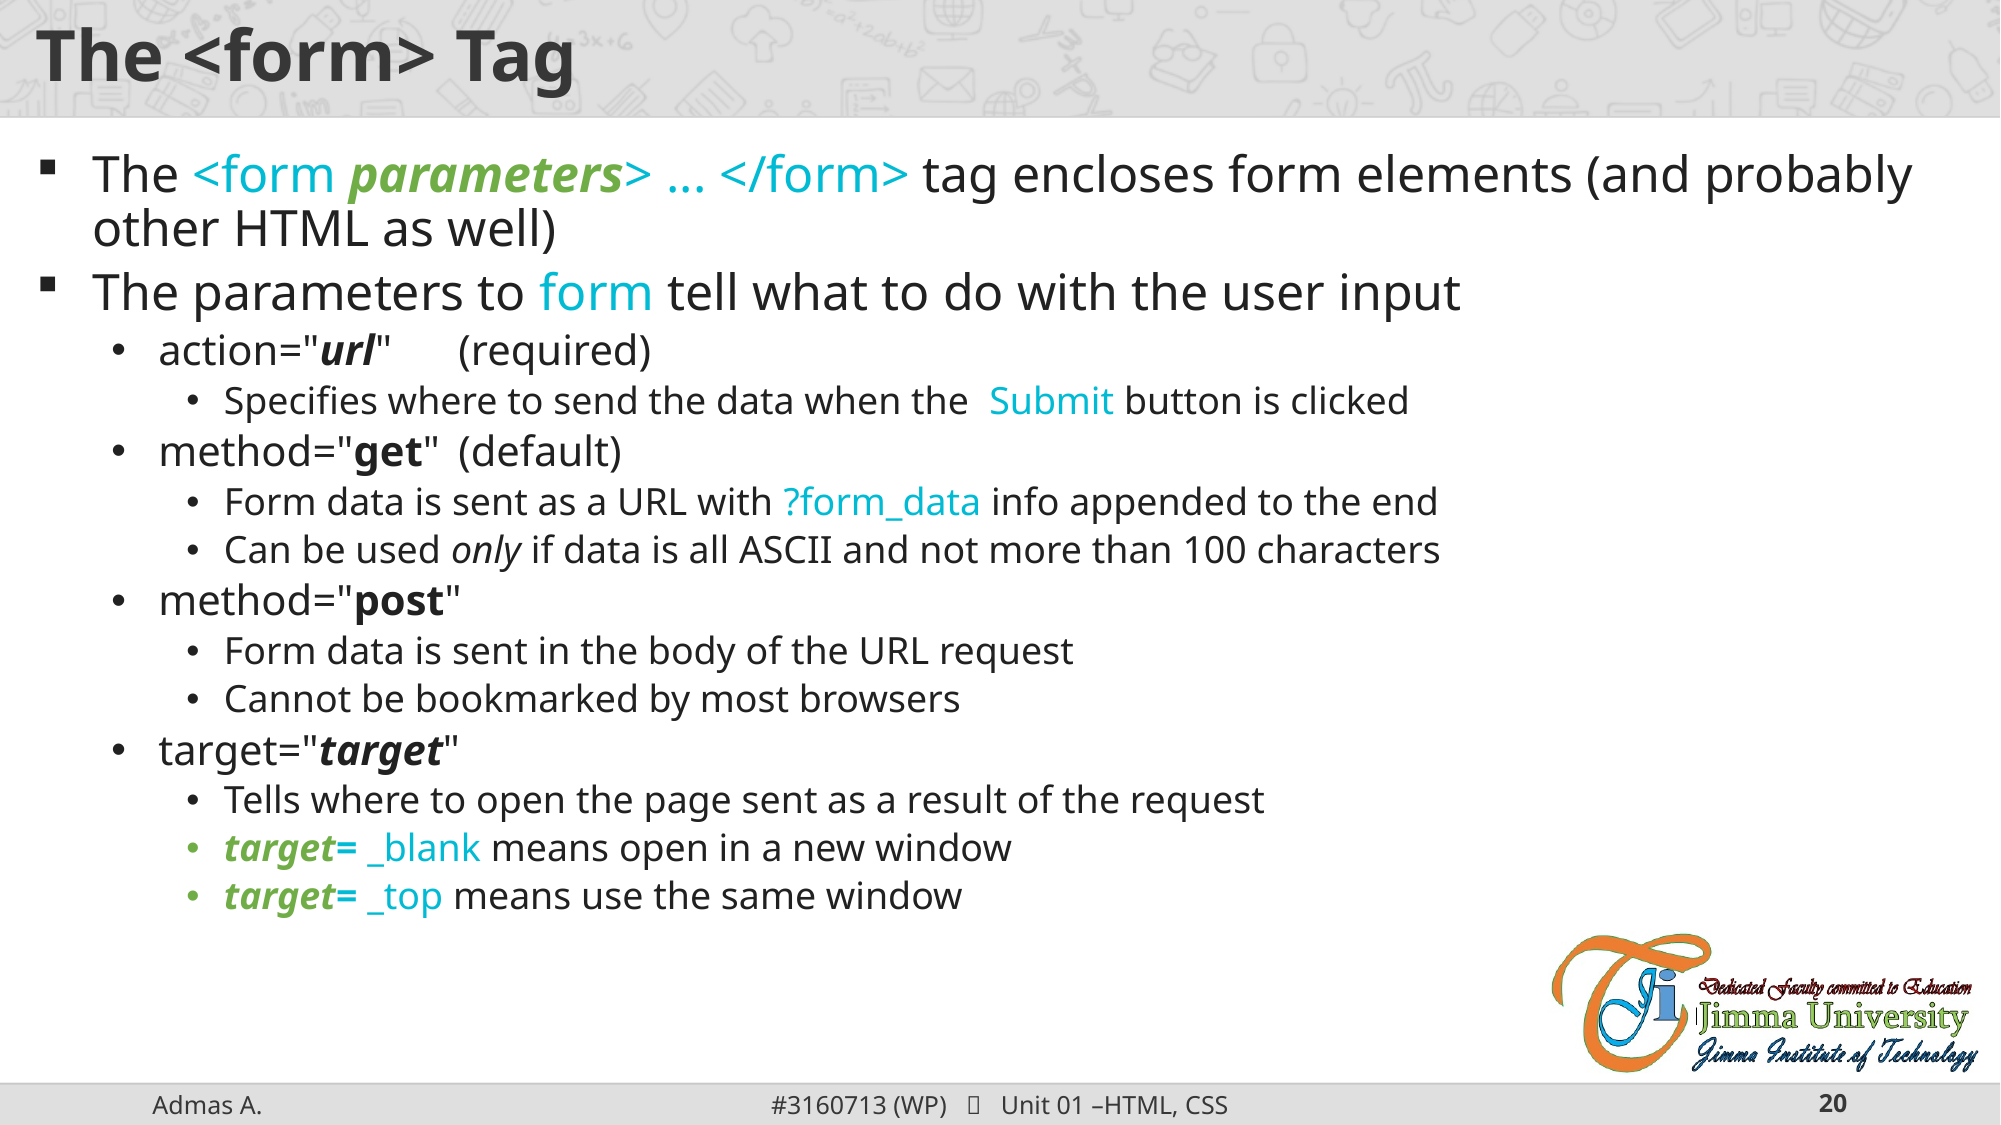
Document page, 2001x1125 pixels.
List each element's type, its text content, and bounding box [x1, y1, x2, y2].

title The <form> Tag [0, 0, 2000, 117]
list The <form parameters> ... </form> tag encloses form elements (and probably other HTML as well) The parameters to form tell what to do with the user input action="url" (required) Specifies where to send the data when the Submit button is clicked method="get" (default) Form data is sent as a URL with ?form_data info appended to the end Can be used only if data is all ASCII and not more than 100 characters method="post" Form data is sent in the body of the URL request Cannot be bookmarked by most browsers target="target" Tells where to open the page sent as a result of the request target= _blank means open in a new window target= _top means use the same window [21, 141, 1979, 1084]
